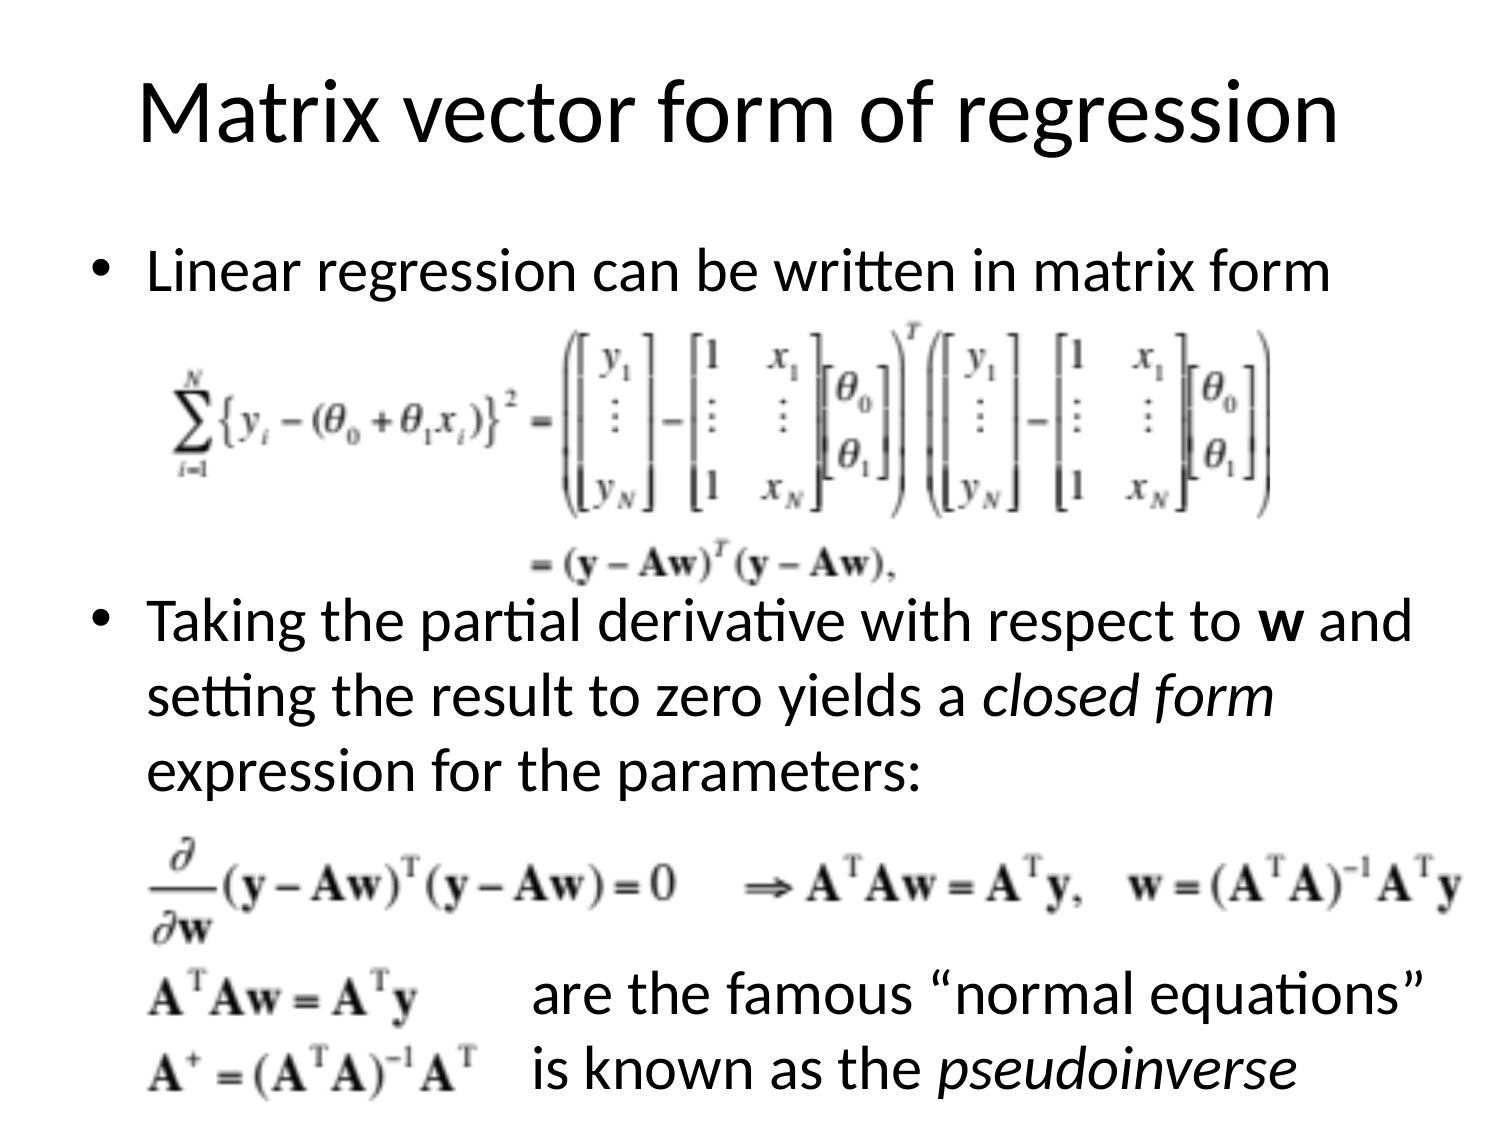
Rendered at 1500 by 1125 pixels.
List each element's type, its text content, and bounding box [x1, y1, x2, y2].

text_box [142, 1033, 485, 1110]
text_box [142, 818, 681, 949]
text_box are the famous “normal equations” is known as the pseudoinverse [516, 944, 1500, 1109]
title Matrix vector form of regression [75, 11, 1425, 200]
list Linear regression can be written in matrix form Taking the partial derivative with respect to w and setting the result to zero yields a closed form expression for the parameters: [75, 221, 1468, 943]
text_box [165, 315, 1271, 587]
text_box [739, 843, 1465, 920]
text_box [142, 958, 423, 1033]
